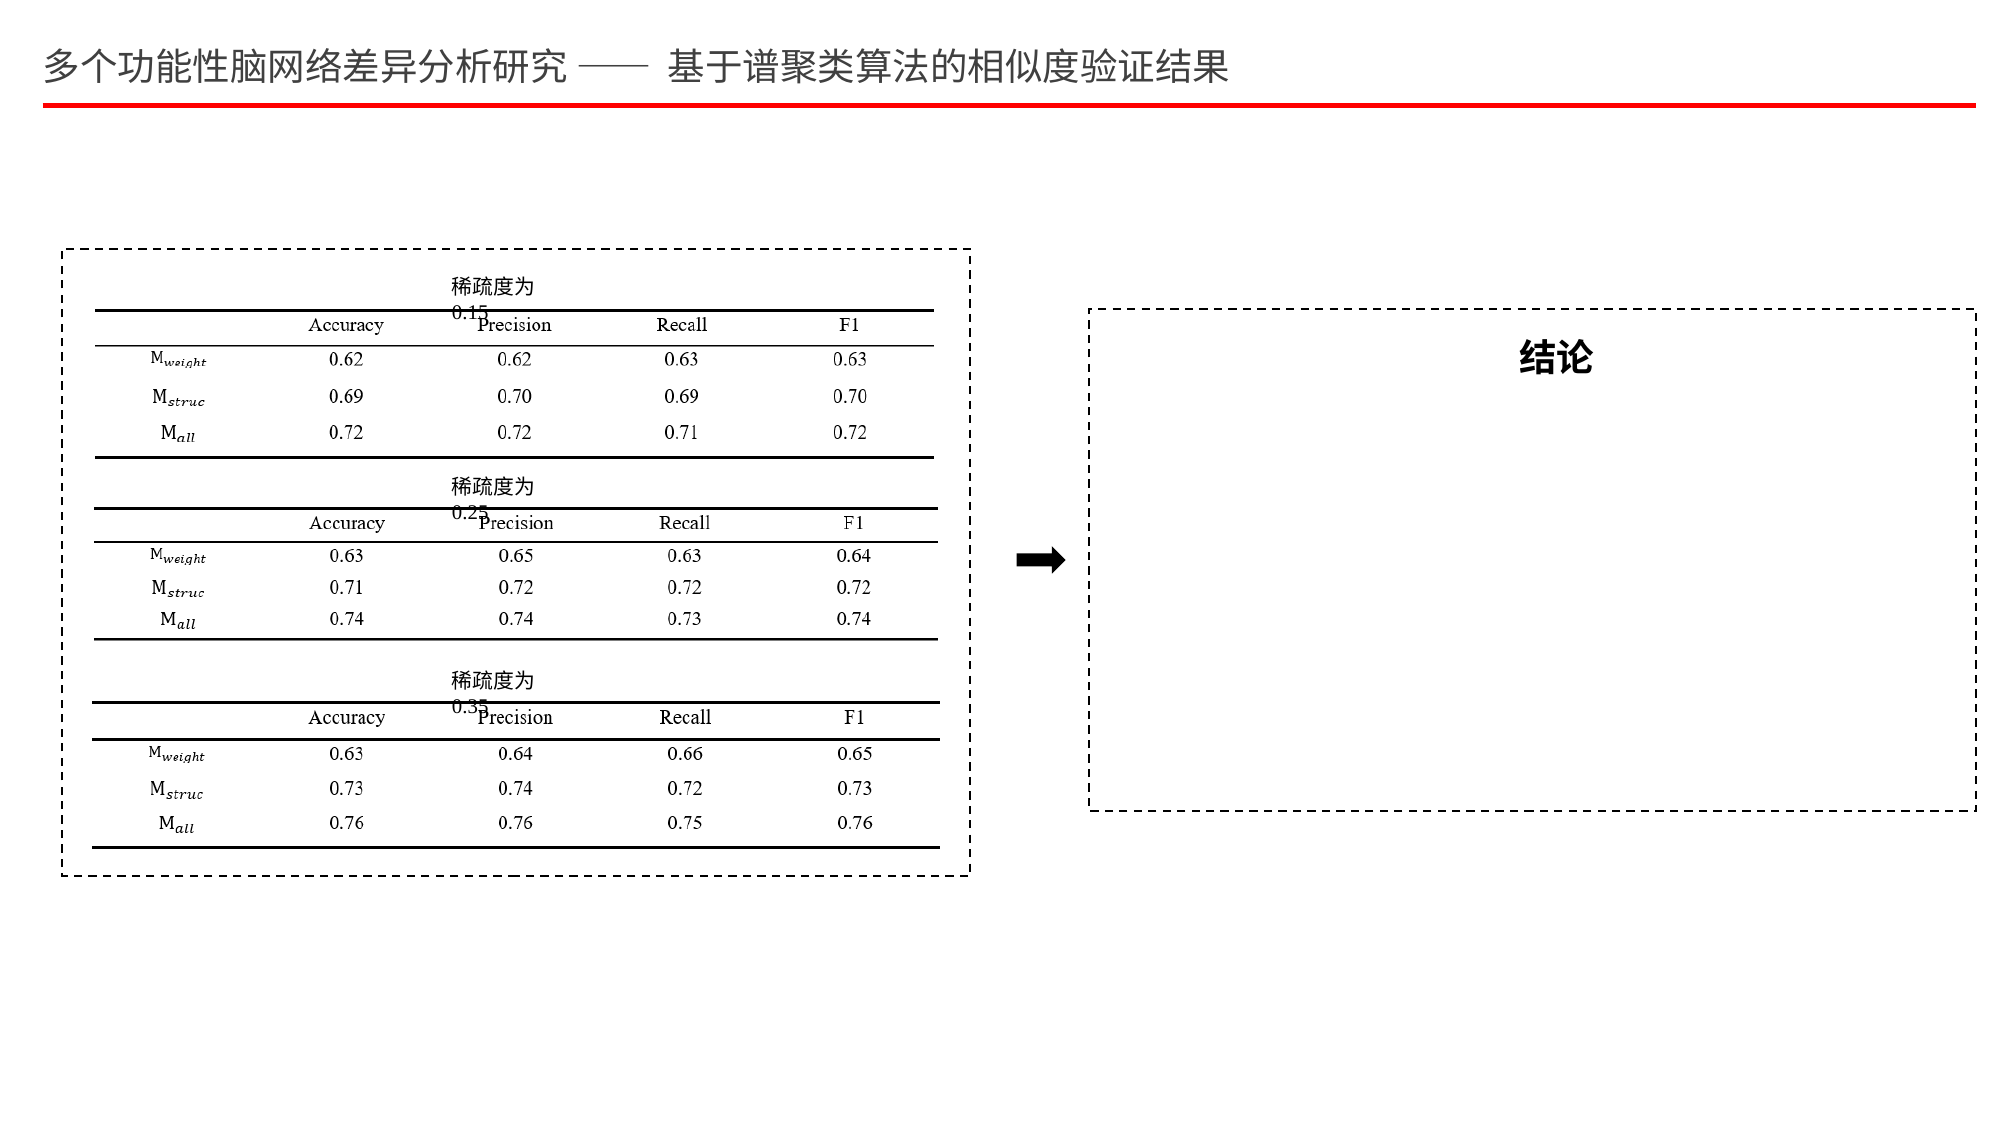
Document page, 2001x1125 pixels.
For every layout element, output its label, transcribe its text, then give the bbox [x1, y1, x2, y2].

text_box 稀疏度为0.25 [437, 466, 590, 506]
text_box [1016, 546, 1066, 574]
text_box [1088, 308, 1977, 812]
picture [82, 506, 944, 641]
text_box 稀疏度为0.35 [437, 660, 590, 700]
text_box 稀疏度为0.15 [437, 266, 590, 309]
text_box [61, 248, 971, 877]
picture [82, 700, 944, 851]
text_box 多个功能性脑网络差异分析研究 —— 基于谱聚类算法的相似度验证结果 [42, 22, 1281, 103]
picture [82, 309, 944, 461]
text_box 结论 [1465, 326, 1648, 386]
